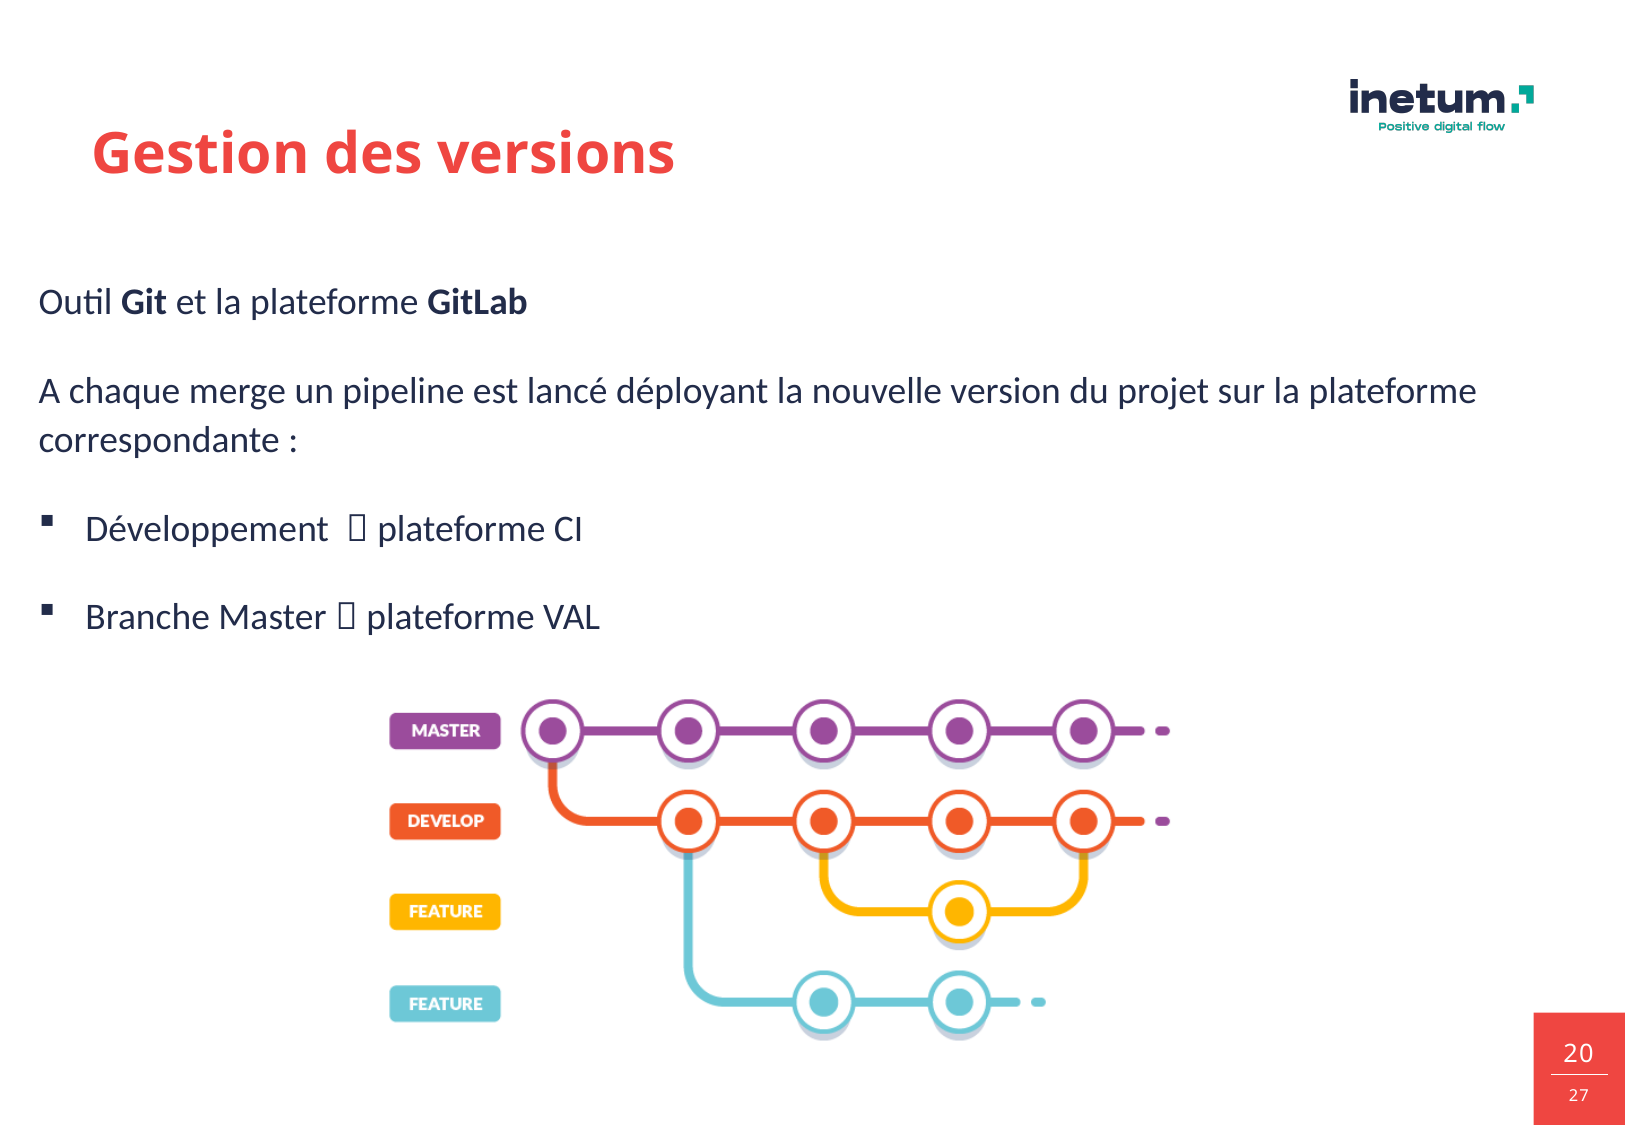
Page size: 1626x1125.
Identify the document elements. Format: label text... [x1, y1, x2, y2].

list Outil Git et la plateforme GitLab A chaque merge un pipeline est lancé déployant la nouvelle version du projet sur la plateforme correspondante : Développement  plateforme CI Branche Master  plateforme VAL [38, 254, 1517, 640]
picture [1350, 79, 1534, 133]
title Gestion des versions [90, 114, 1331, 187]
picture [325, 644, 1230, 1096]
